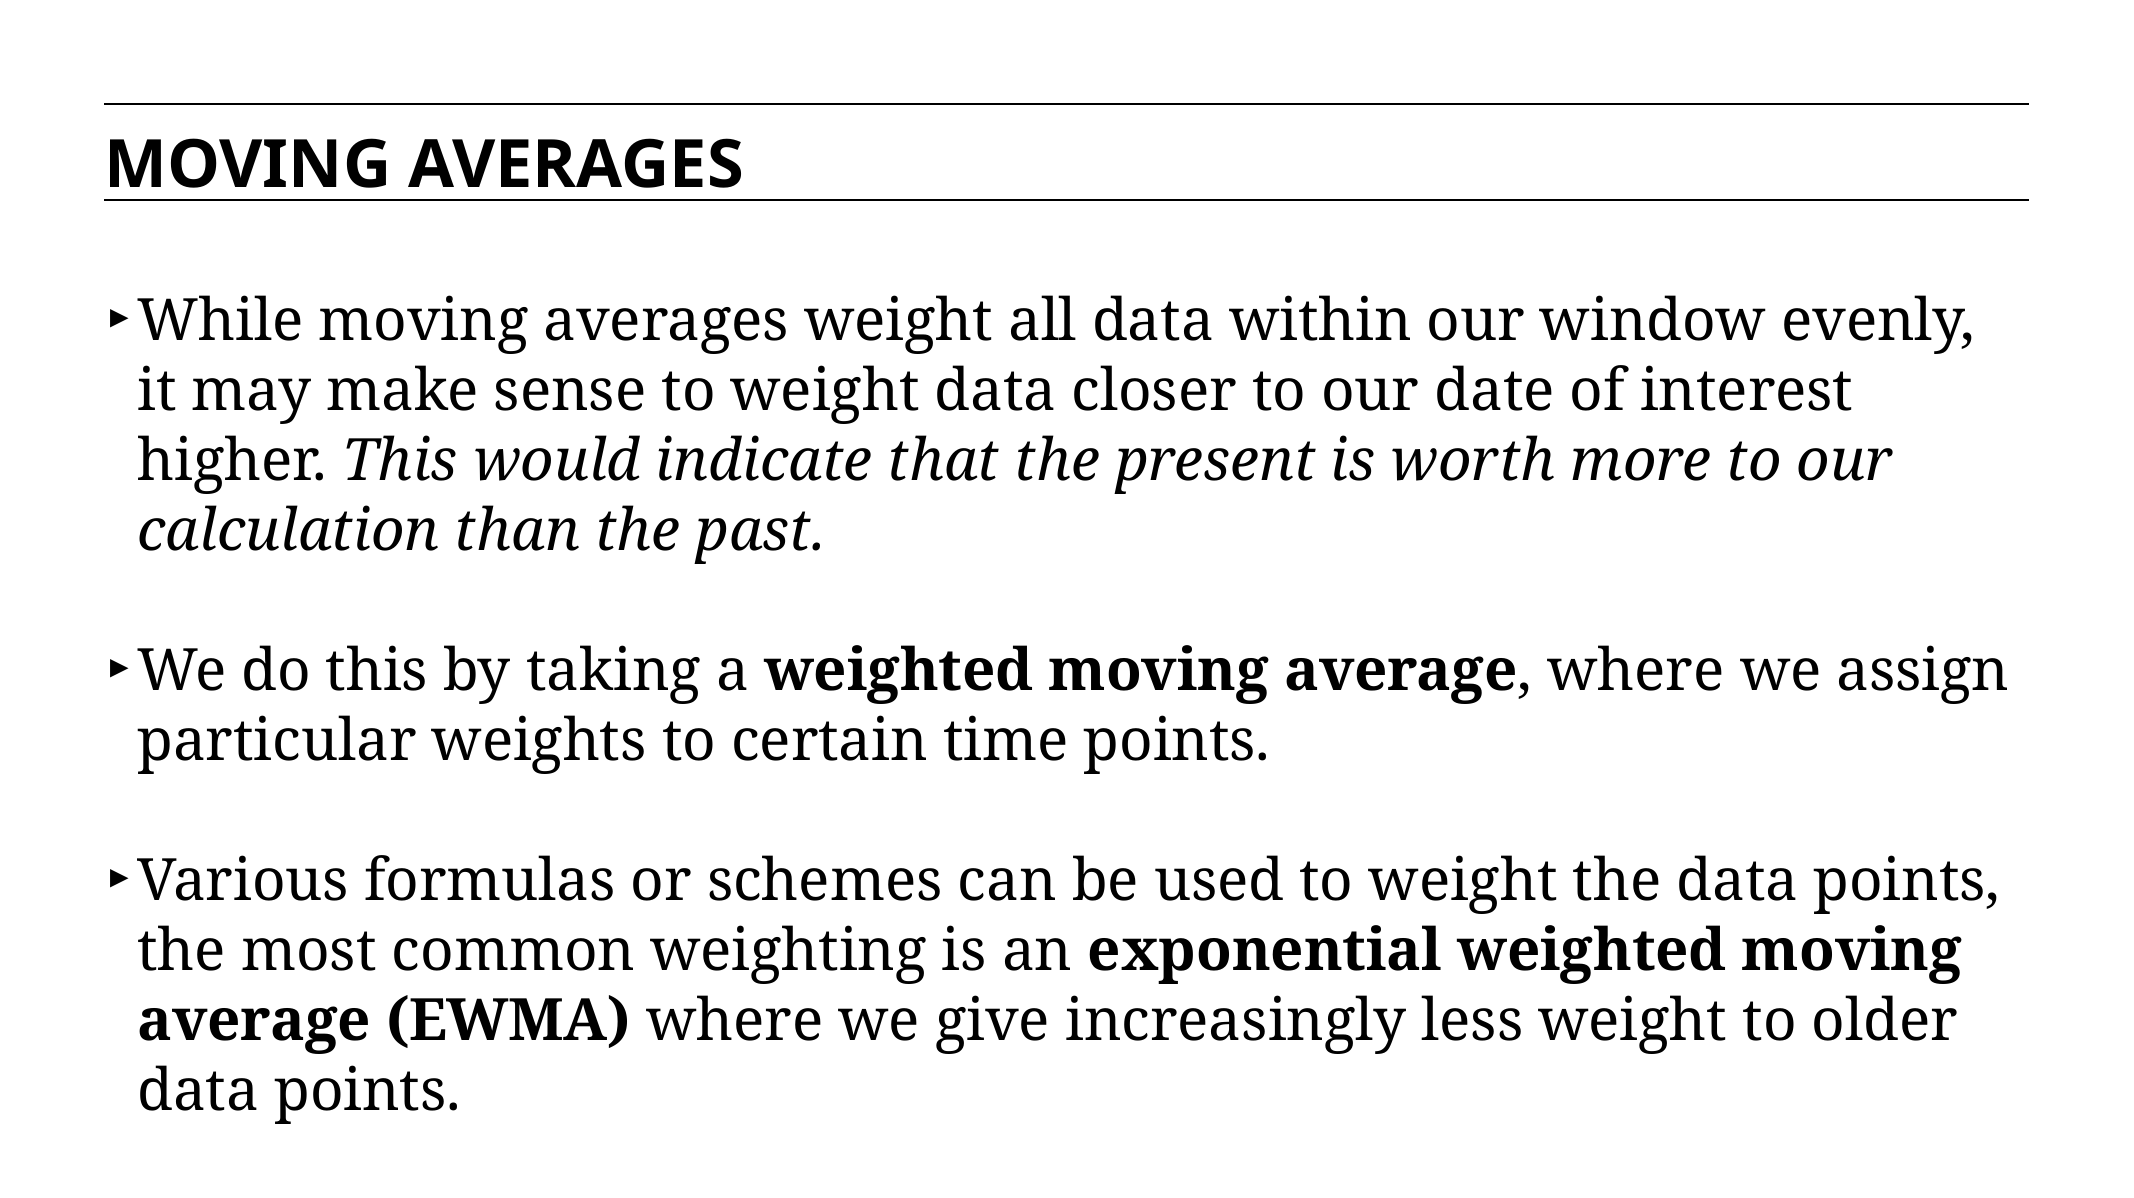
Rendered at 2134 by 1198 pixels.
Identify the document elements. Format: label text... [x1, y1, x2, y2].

text_box MOVING AVERAGES [104, 120, 2030, 192]
list While moving averages weight all data within our window evenly, it may make sense to weight data closer to our date of interest higher. This would indicate that the present is worth more to our calculation than the past. We do this by taking a weighted moving average, where we assign particular weights to certain time points. Various formulas or schemes can be used to weight the data points, the most common weighting is an exponential weighted moving average (EWMA) where we give increasingly less weight to older data points. [104, 212, 2030, 837]
